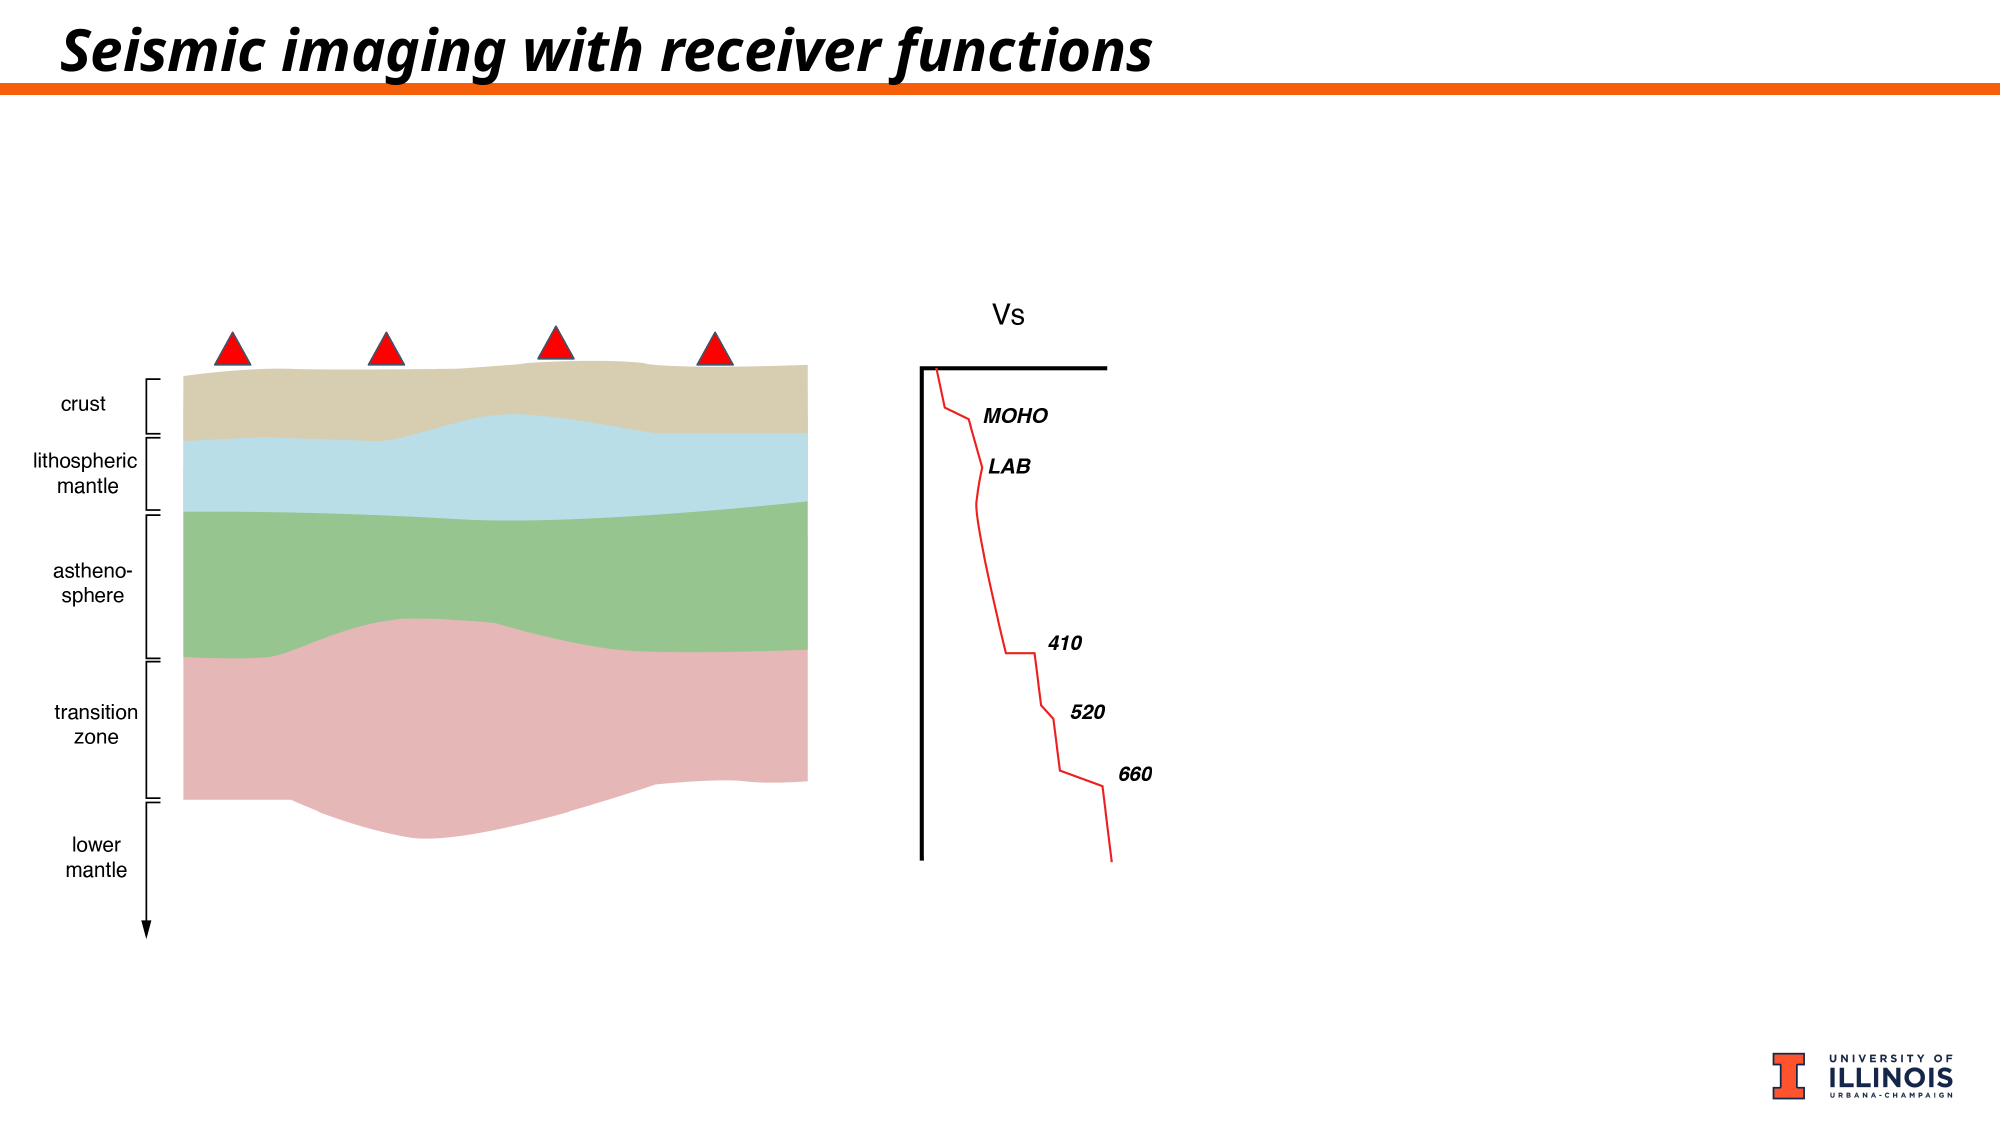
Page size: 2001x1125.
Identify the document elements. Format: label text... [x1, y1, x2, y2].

picture [1747, 1030, 1978, 1125]
picture [33, 299, 1152, 939]
title Seismic imaging with receiver functions [45, 0, 1771, 112]
